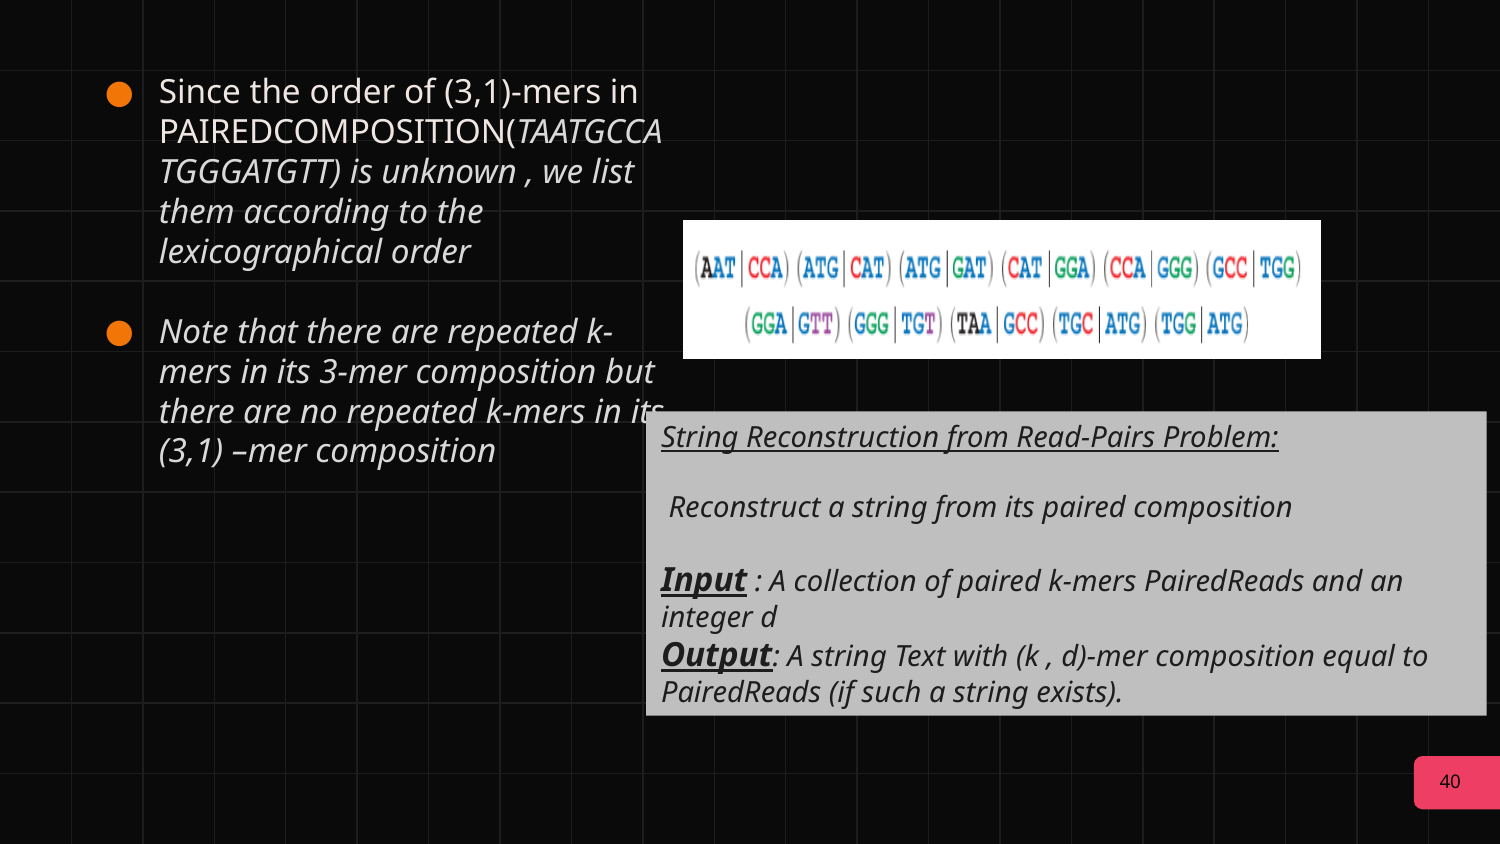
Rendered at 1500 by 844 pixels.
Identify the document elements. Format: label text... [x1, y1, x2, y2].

text_box String Reconstruction from Read-Pairs Problem: Reconstruct a string from its paired composition Input : A collection of paired k-mers PairedReads and an integer d Output: A string Text with (k , d)-mer composition equal to PairedReads (if such a string exists). [646, 411, 1487, 716]
list Since the order of (3,1)-mers in PAIREDCOMPOSITION(TAATGCCATGGGATGTT) is unknown , we list them according to the lexicographical order Note that there are repeated k-mers in its 3-mer composition but there are no repeated k-mers in its (3,1) –mer composition [68, 55, 692, 612]
slide_number 40 [1413, 756, 1487, 810]
picture [683, 220, 1322, 360]
